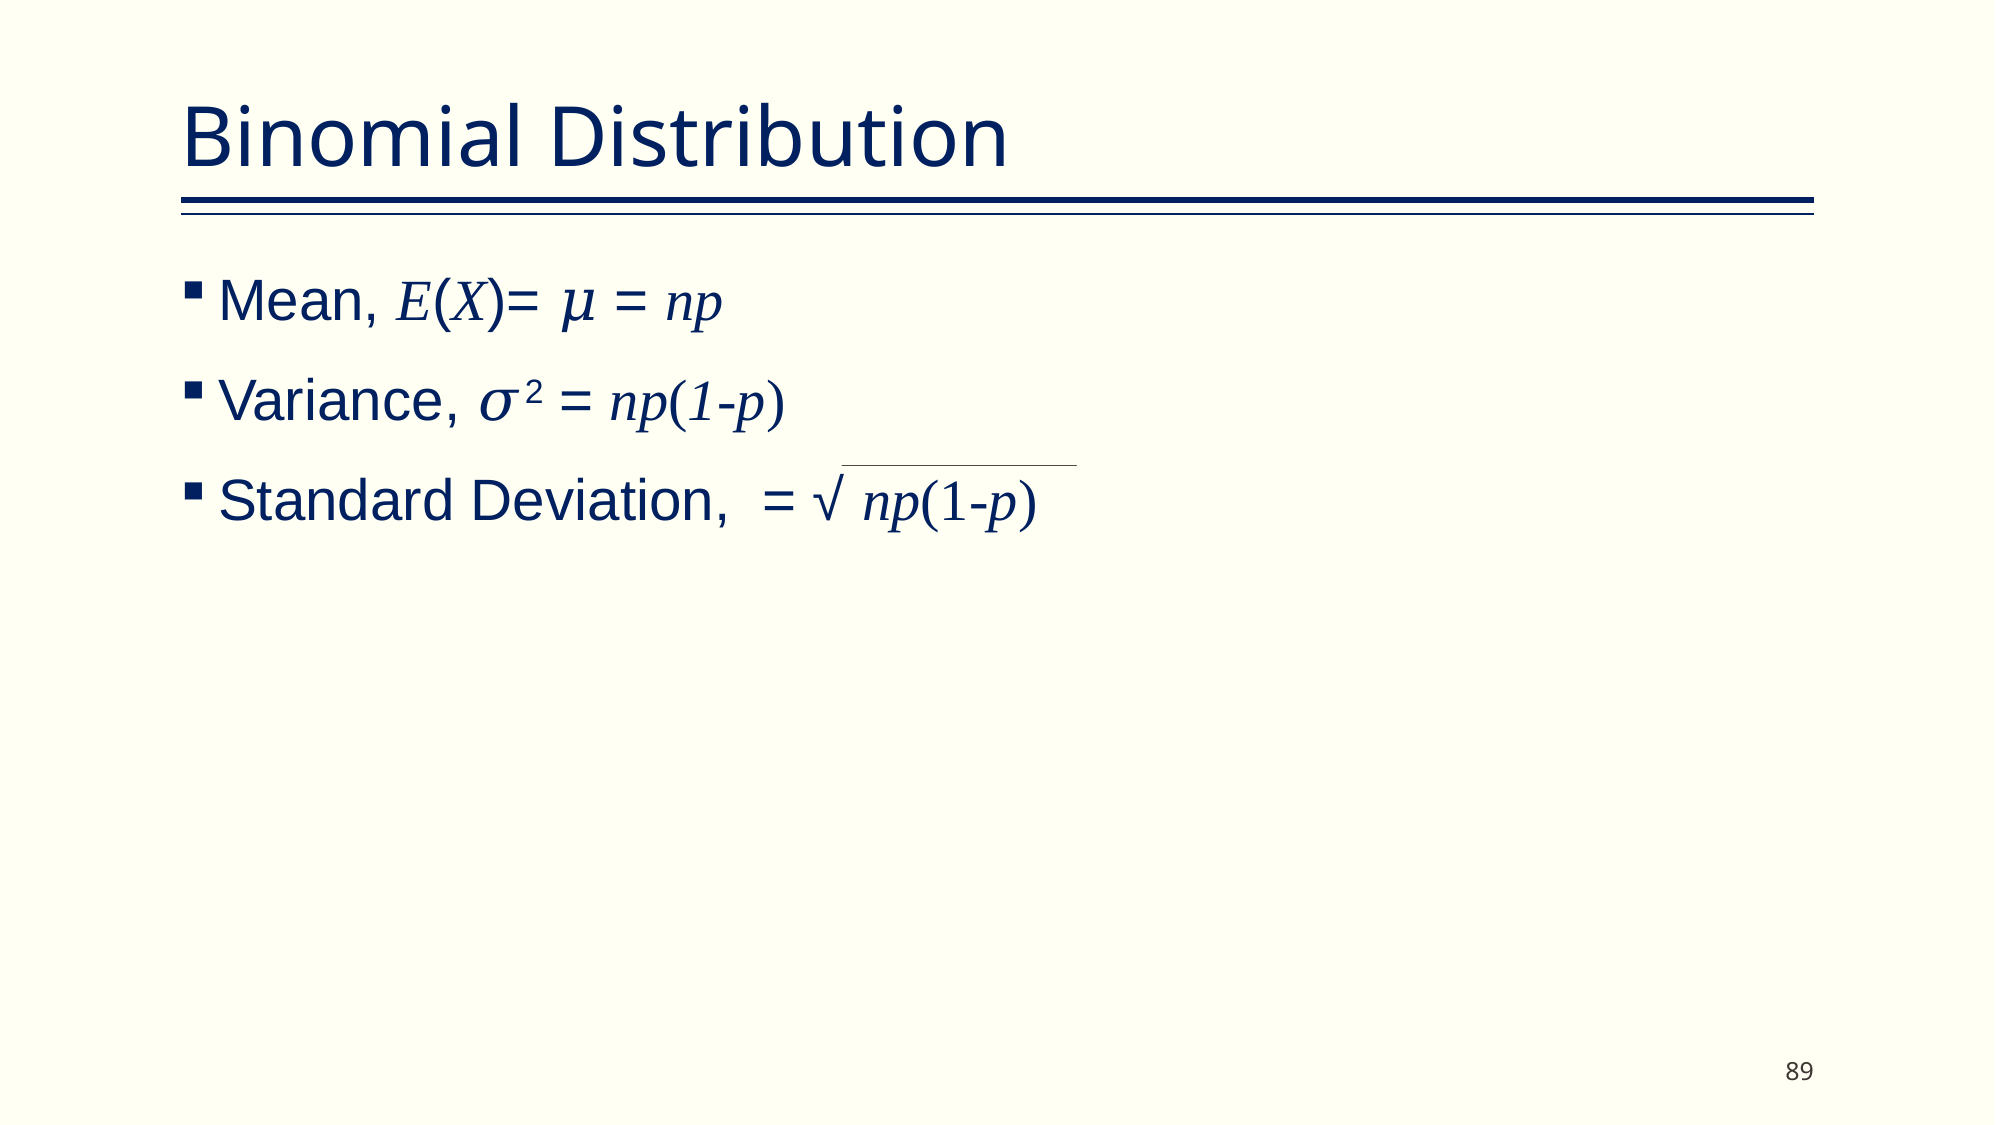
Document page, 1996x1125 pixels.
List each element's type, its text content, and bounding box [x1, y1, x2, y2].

title Binomial Distribution [180, 12, 1814, 193]
list Mean, E(X)= 𝜇 = np Variance, 𝜎2 = np(1-p) Standard Deviation, = √ np(1-p) [180, 262, 1815, 1013]
slide_number 89 [1514, 1042, 1814, 1103]
